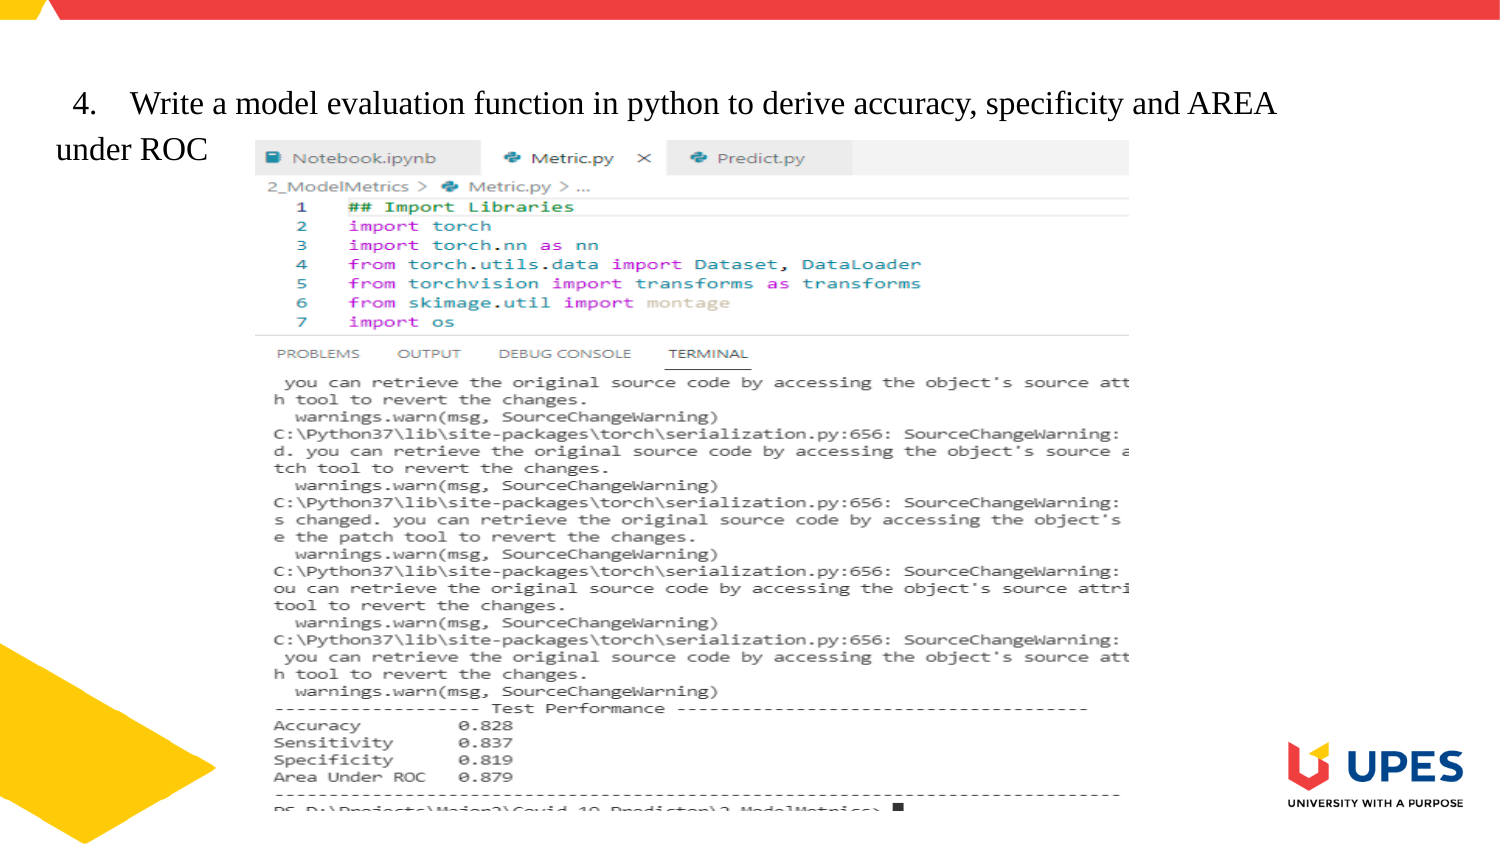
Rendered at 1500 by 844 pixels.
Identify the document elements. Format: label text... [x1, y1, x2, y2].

title 4. Write a model evaluation function in python to derive accuracy, specificity and AREA under ROC [55, 75, 1328, 162]
picture [0, 0, 1500, 844]
